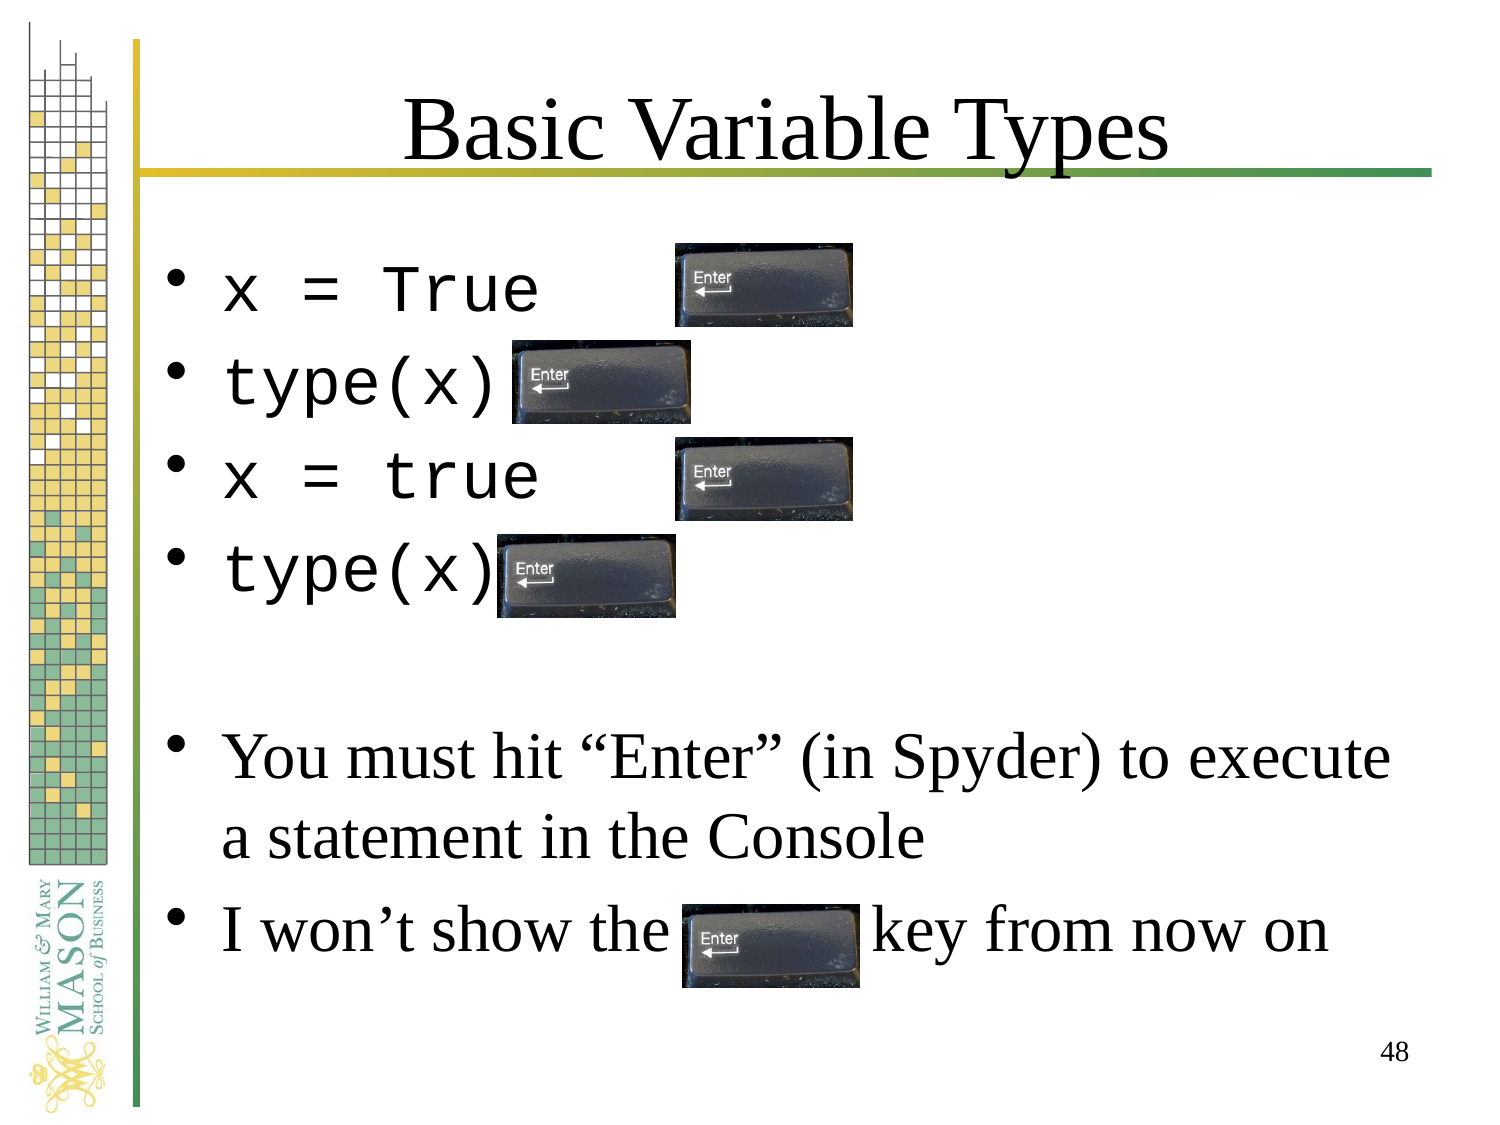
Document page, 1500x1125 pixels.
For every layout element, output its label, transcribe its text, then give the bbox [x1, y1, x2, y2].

slide_number 48 [1048, 1024, 1426, 1103]
picture [512, 340, 691, 425]
title Basic Variable Types [150, 45, 1425, 200]
picture [674, 243, 853, 328]
picture [674, 437, 853, 521]
slide_number 65 [29, 879, 107, 1113]
picture [681, 904, 860, 989]
picture [497, 534, 676, 618]
list x = True type(x) x = true type(x) You must hit “Enter” (in Spyder) to execute a statement in the Console I won’t show the key from now on [150, 237, 1425, 1005]
